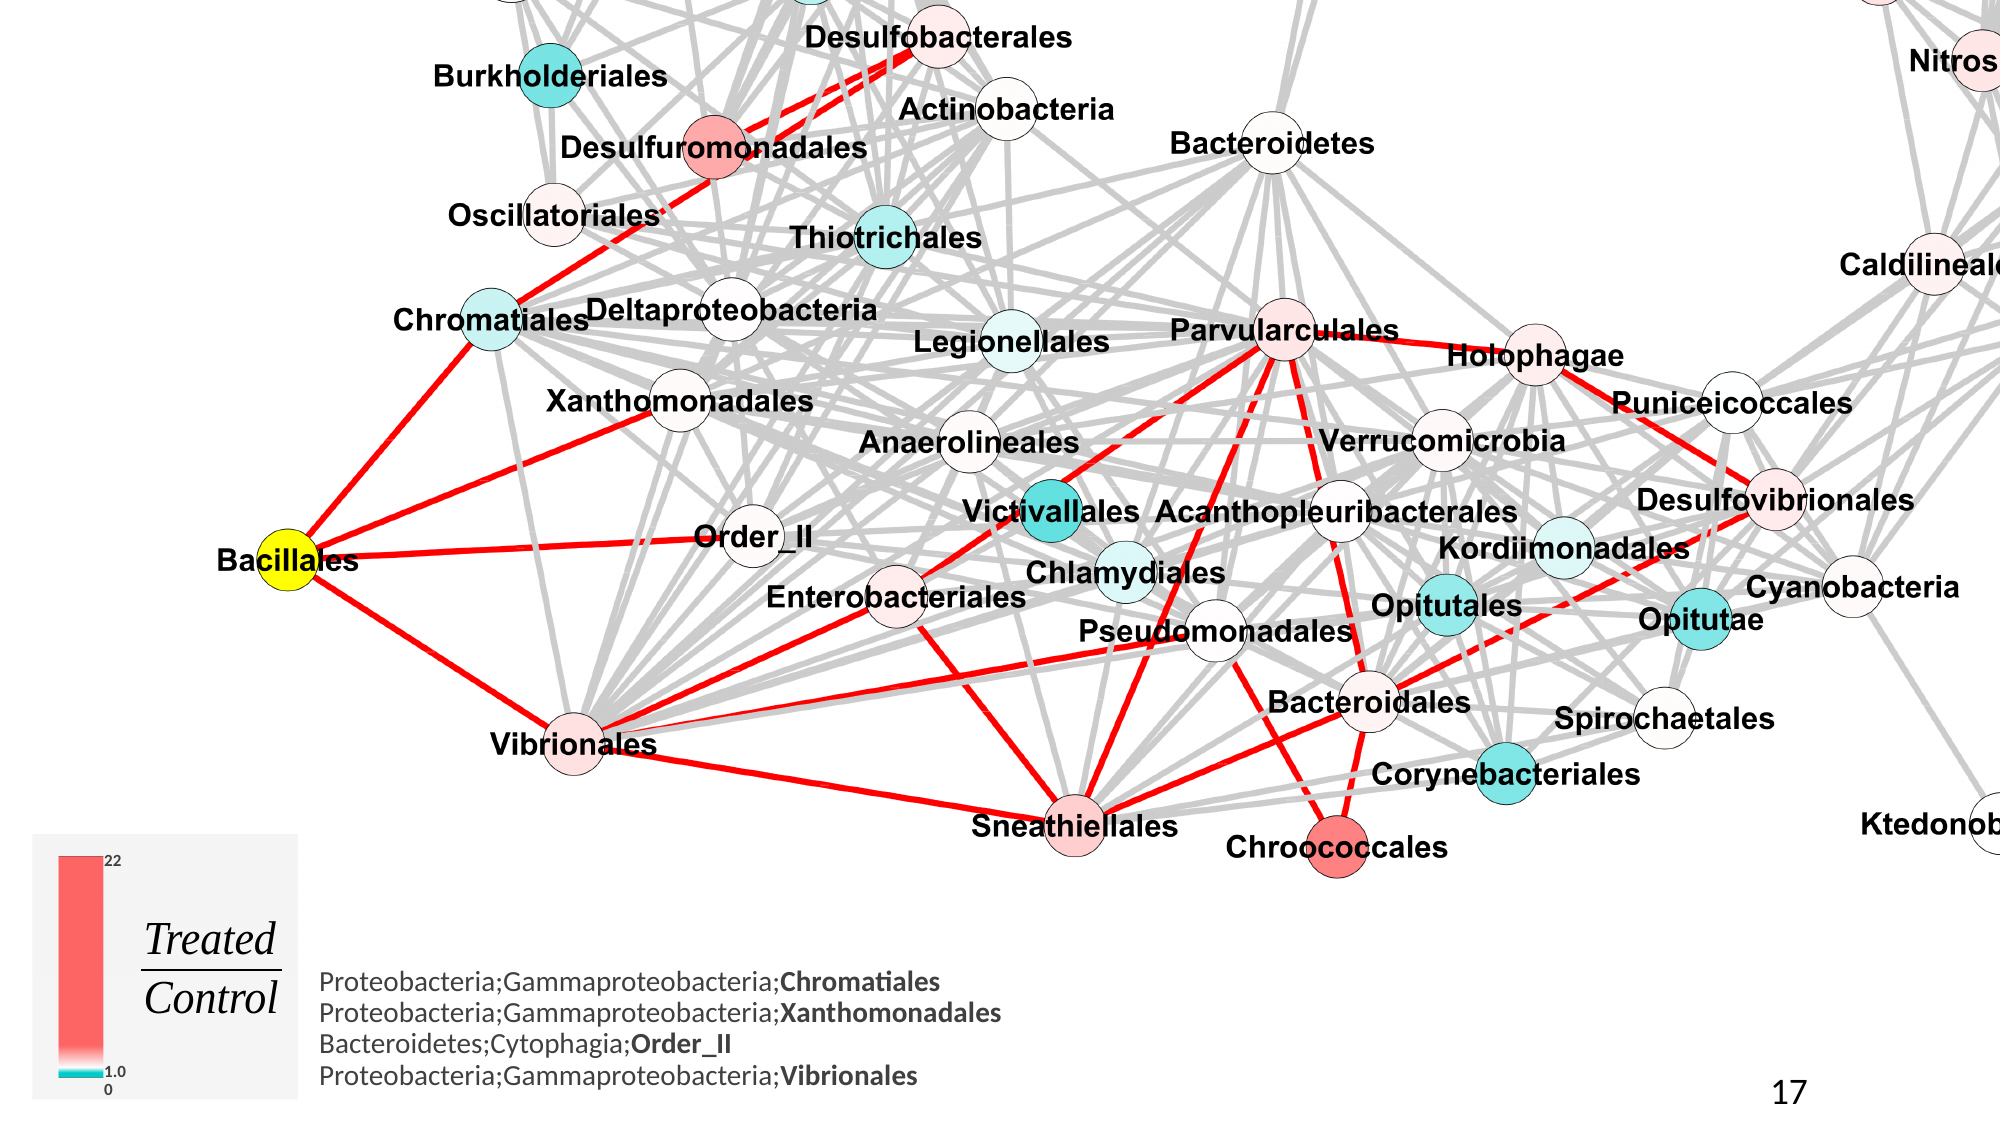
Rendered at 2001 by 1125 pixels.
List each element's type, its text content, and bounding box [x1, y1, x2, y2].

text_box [31, 833, 299, 1108]
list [0, 0, 2000, 976]
slide_number 17 [1755, 1059, 1971, 1120]
text_box Proteobacteria;Gammaproteobacteria;Chromatiales Proteobacteria;Gammaproteobacteria;Xanthomonadales Bacteroidetes;Cytophagia;Order_II Proteobacteria;Gammaproteobacteria;Vibrionales [319, 986, 1012, 1100]
